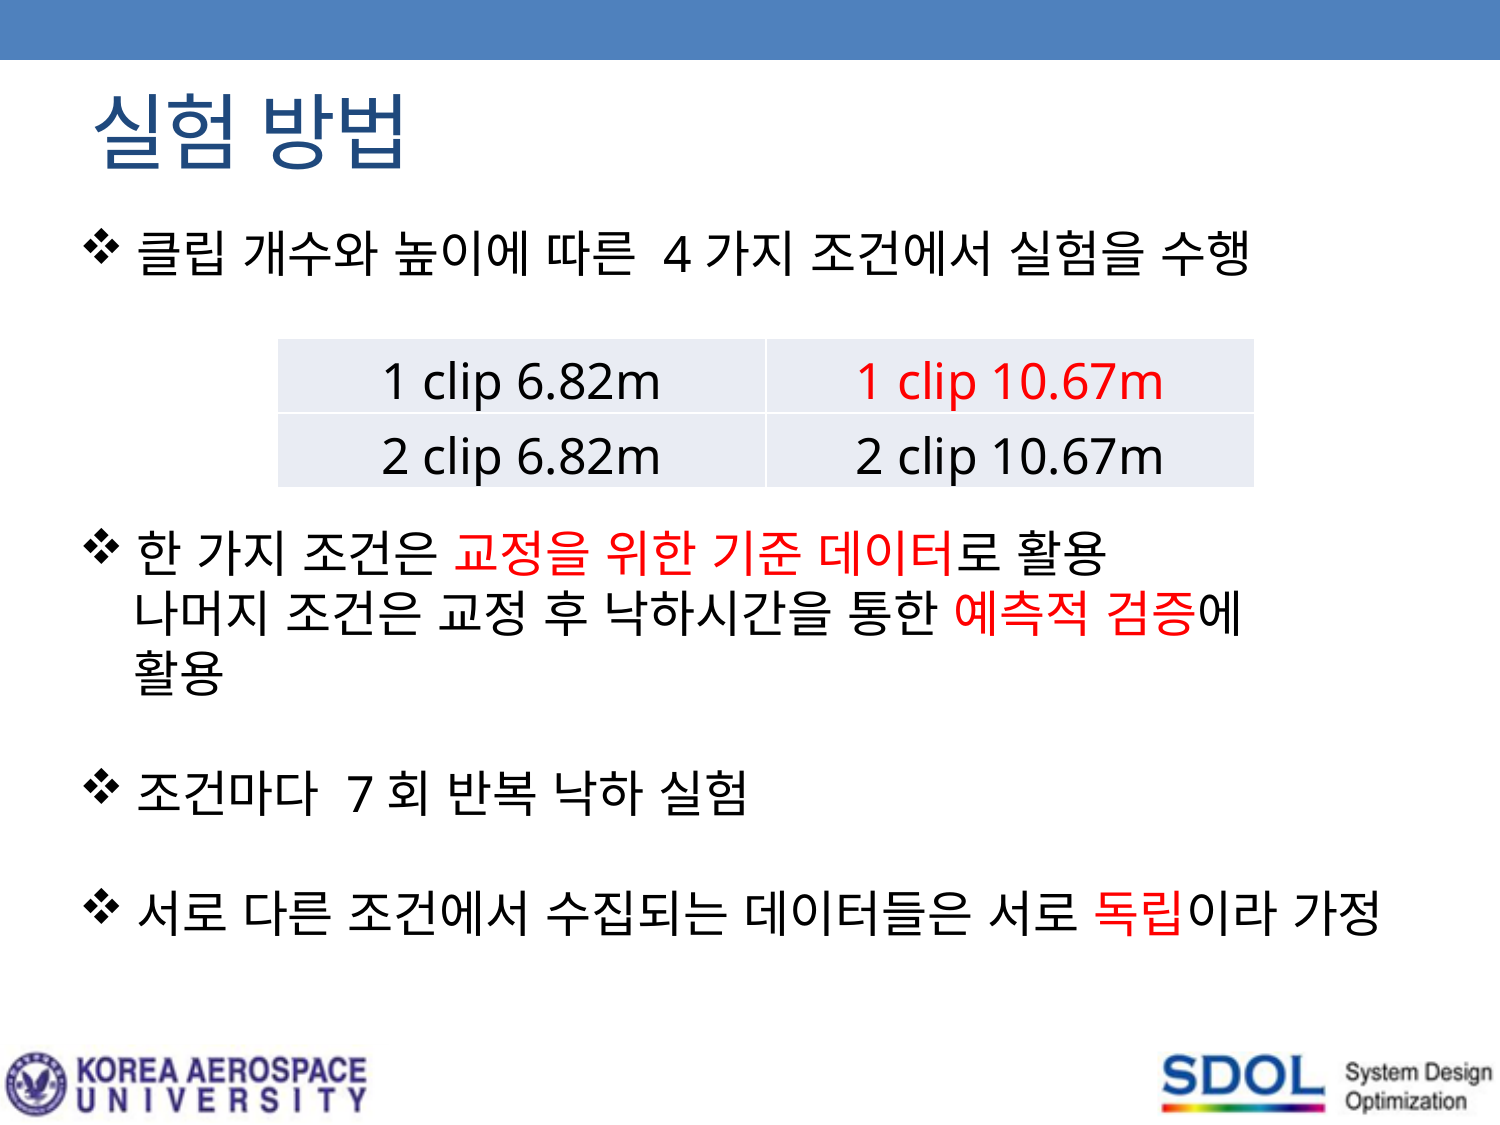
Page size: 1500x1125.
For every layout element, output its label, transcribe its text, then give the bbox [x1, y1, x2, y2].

picture [1156, 1050, 1498, 1124]
table_header 1 clip 6.82m [278, 339, 765, 412]
text_box 클립 개수와 높이에 따른 4가지 조건에서 실험을 수행 한 가지 조건은 교정을 위한 기준 데이터로 활용 나머지 조건은 교정 후 낙하시간을 통한 예측적 검증에 활용 조건마다 7회 반복 낙하 실험 서로 다른 조건에서 수집되는 데이터들은 서로 독립이라 가정 [64, 214, 1435, 1010]
text_box 실험 방법 [74, 45, 1425, 209]
table_header 1 clip 10.67m [767, 339, 1254, 412]
picture [0, 1042, 389, 1125]
text_box [0, 0, 1500, 75]
table_cell 2 clip 10.67m [767, 414, 1254, 487]
table_cell 2 clip 6.82m [278, 414, 765, 487]
